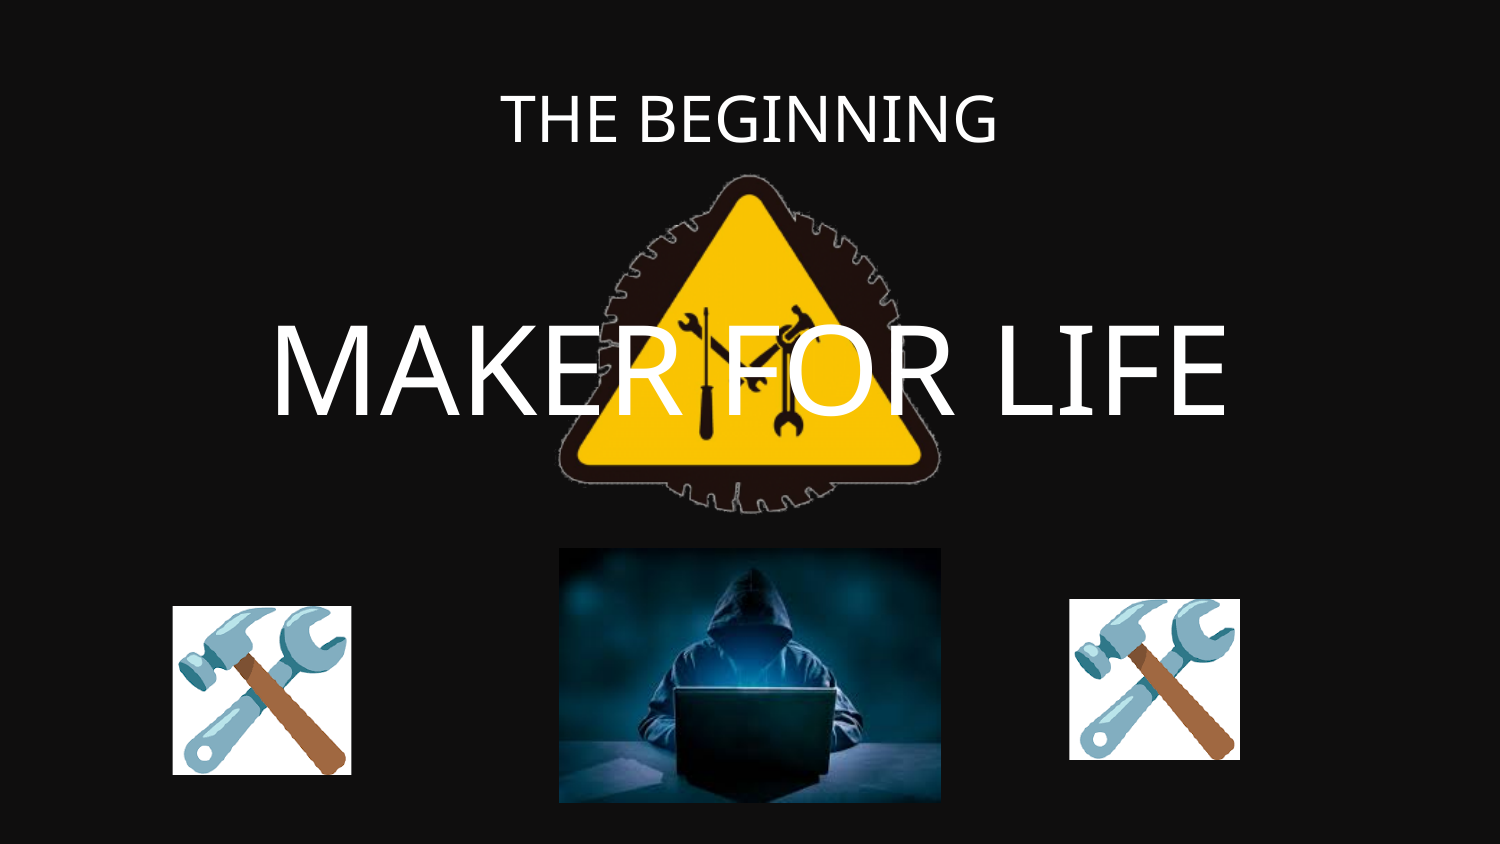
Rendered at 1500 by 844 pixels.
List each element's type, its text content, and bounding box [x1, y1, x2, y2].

text_box [172, 606, 352, 775]
text_box MAKER FOR LIFE [34, 287, 1466, 441]
text_box [559, 548, 941, 803]
text_box THE BEGINNING [403, 75, 1097, 156]
text_box [1069, 599, 1240, 760]
text_box [548, 156, 952, 287]
text_box [548, 441, 952, 549]
